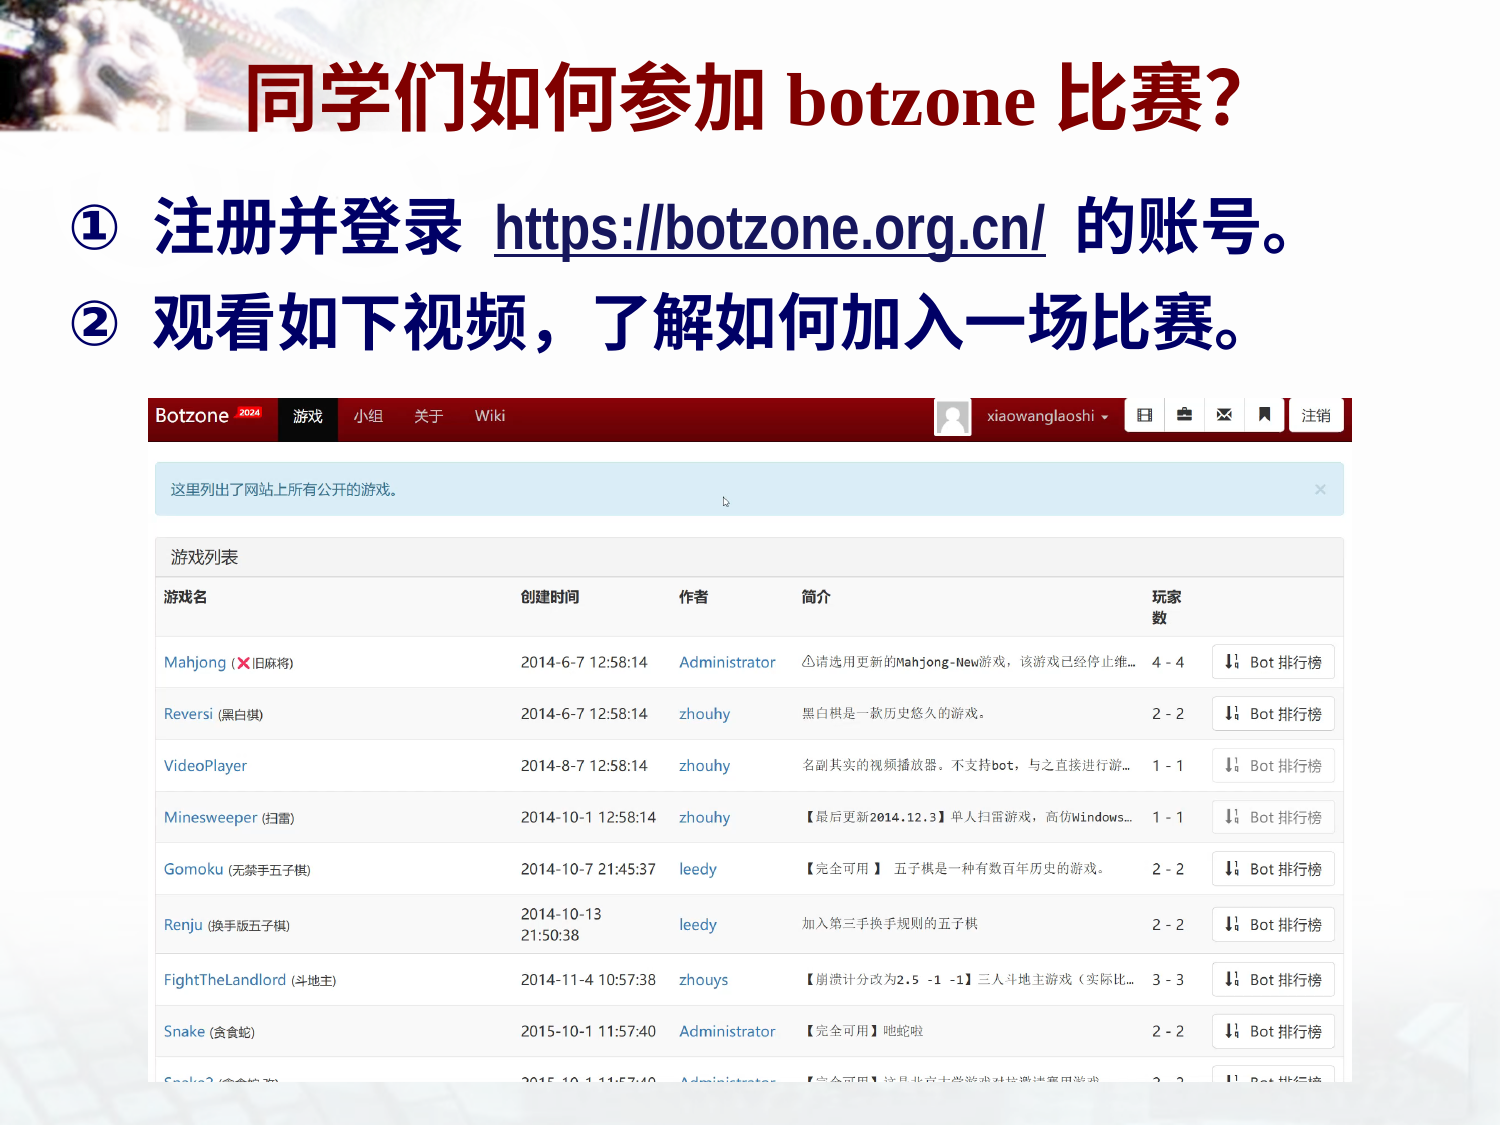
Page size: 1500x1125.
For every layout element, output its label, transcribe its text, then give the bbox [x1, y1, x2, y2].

list 注册并登录 https://botzone.org.cn/ 的账号。 观看如下视频，了解如何加入一场比赛。 [52, 172, 1448, 1024]
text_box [147, 397, 1353, 1083]
title 同学们如何参加botzone比赛？ [100, 42, 1424, 150]
picture [0, 0, 1500, 1125]
